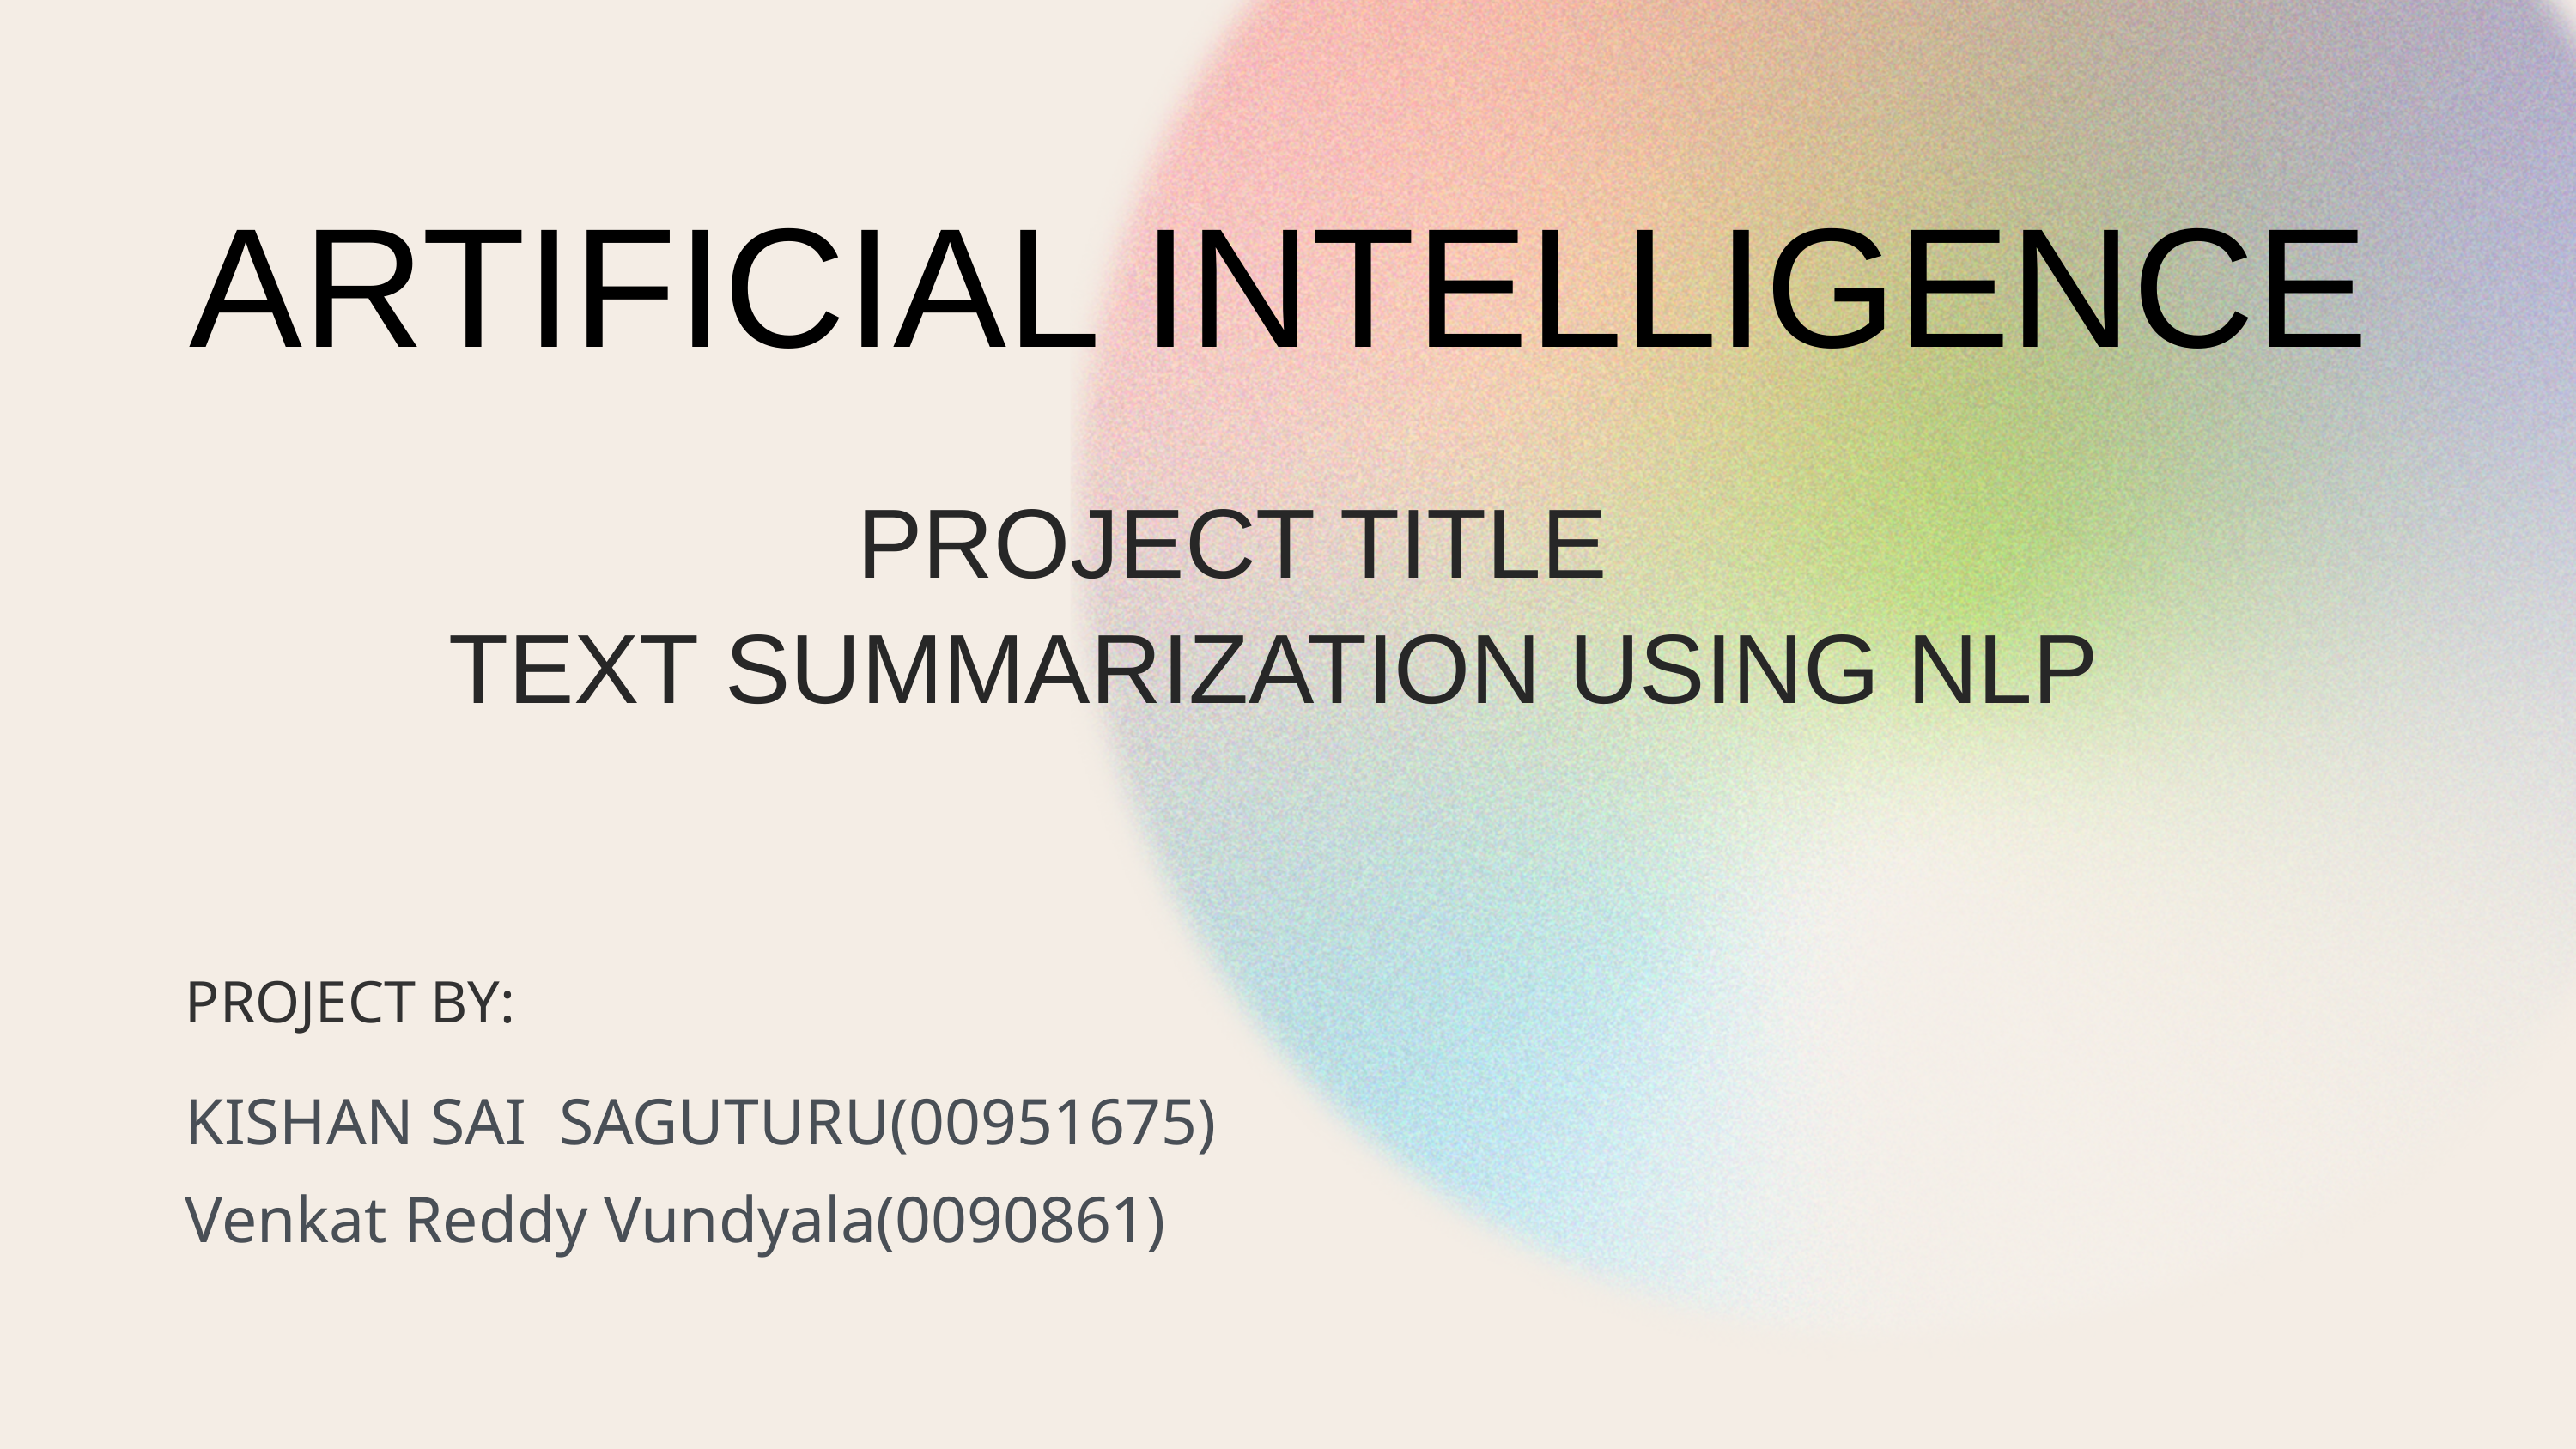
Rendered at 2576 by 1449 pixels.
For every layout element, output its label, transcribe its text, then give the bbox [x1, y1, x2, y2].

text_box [185, 944, 1613, 1449]
text_box PROJECT TITLE TEXT SUMMARIZATION USING NLP [354, 466, 2464, 730]
text_box Saguturu [1070, 0, 2576, 1361]
text_box ARTIFICIAL INTELLIGENCE [189, 165, 2387, 381]
